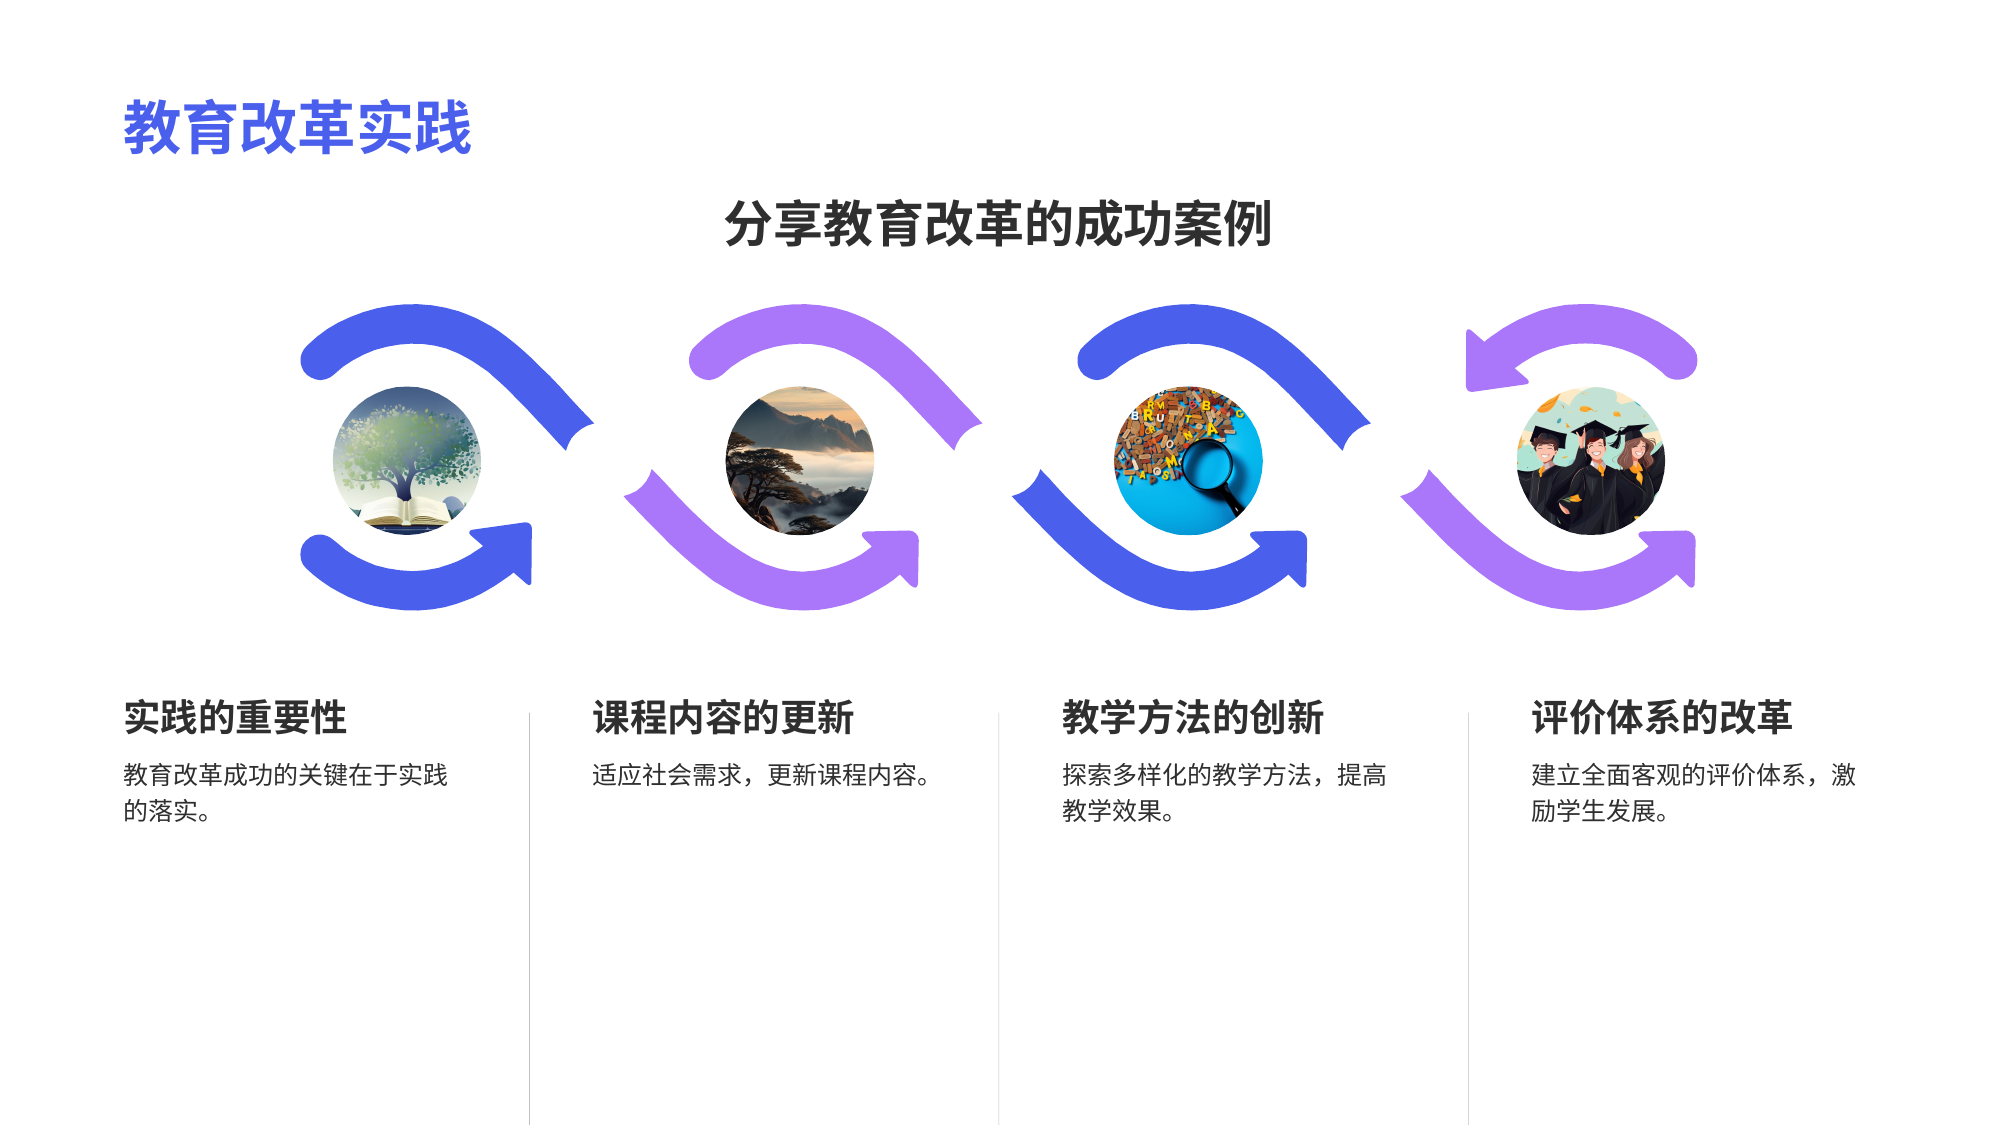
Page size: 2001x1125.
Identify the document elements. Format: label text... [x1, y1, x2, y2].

title 教育改革实践 [108, 21, 1890, 169]
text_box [108, 185, 1890, 1125]
